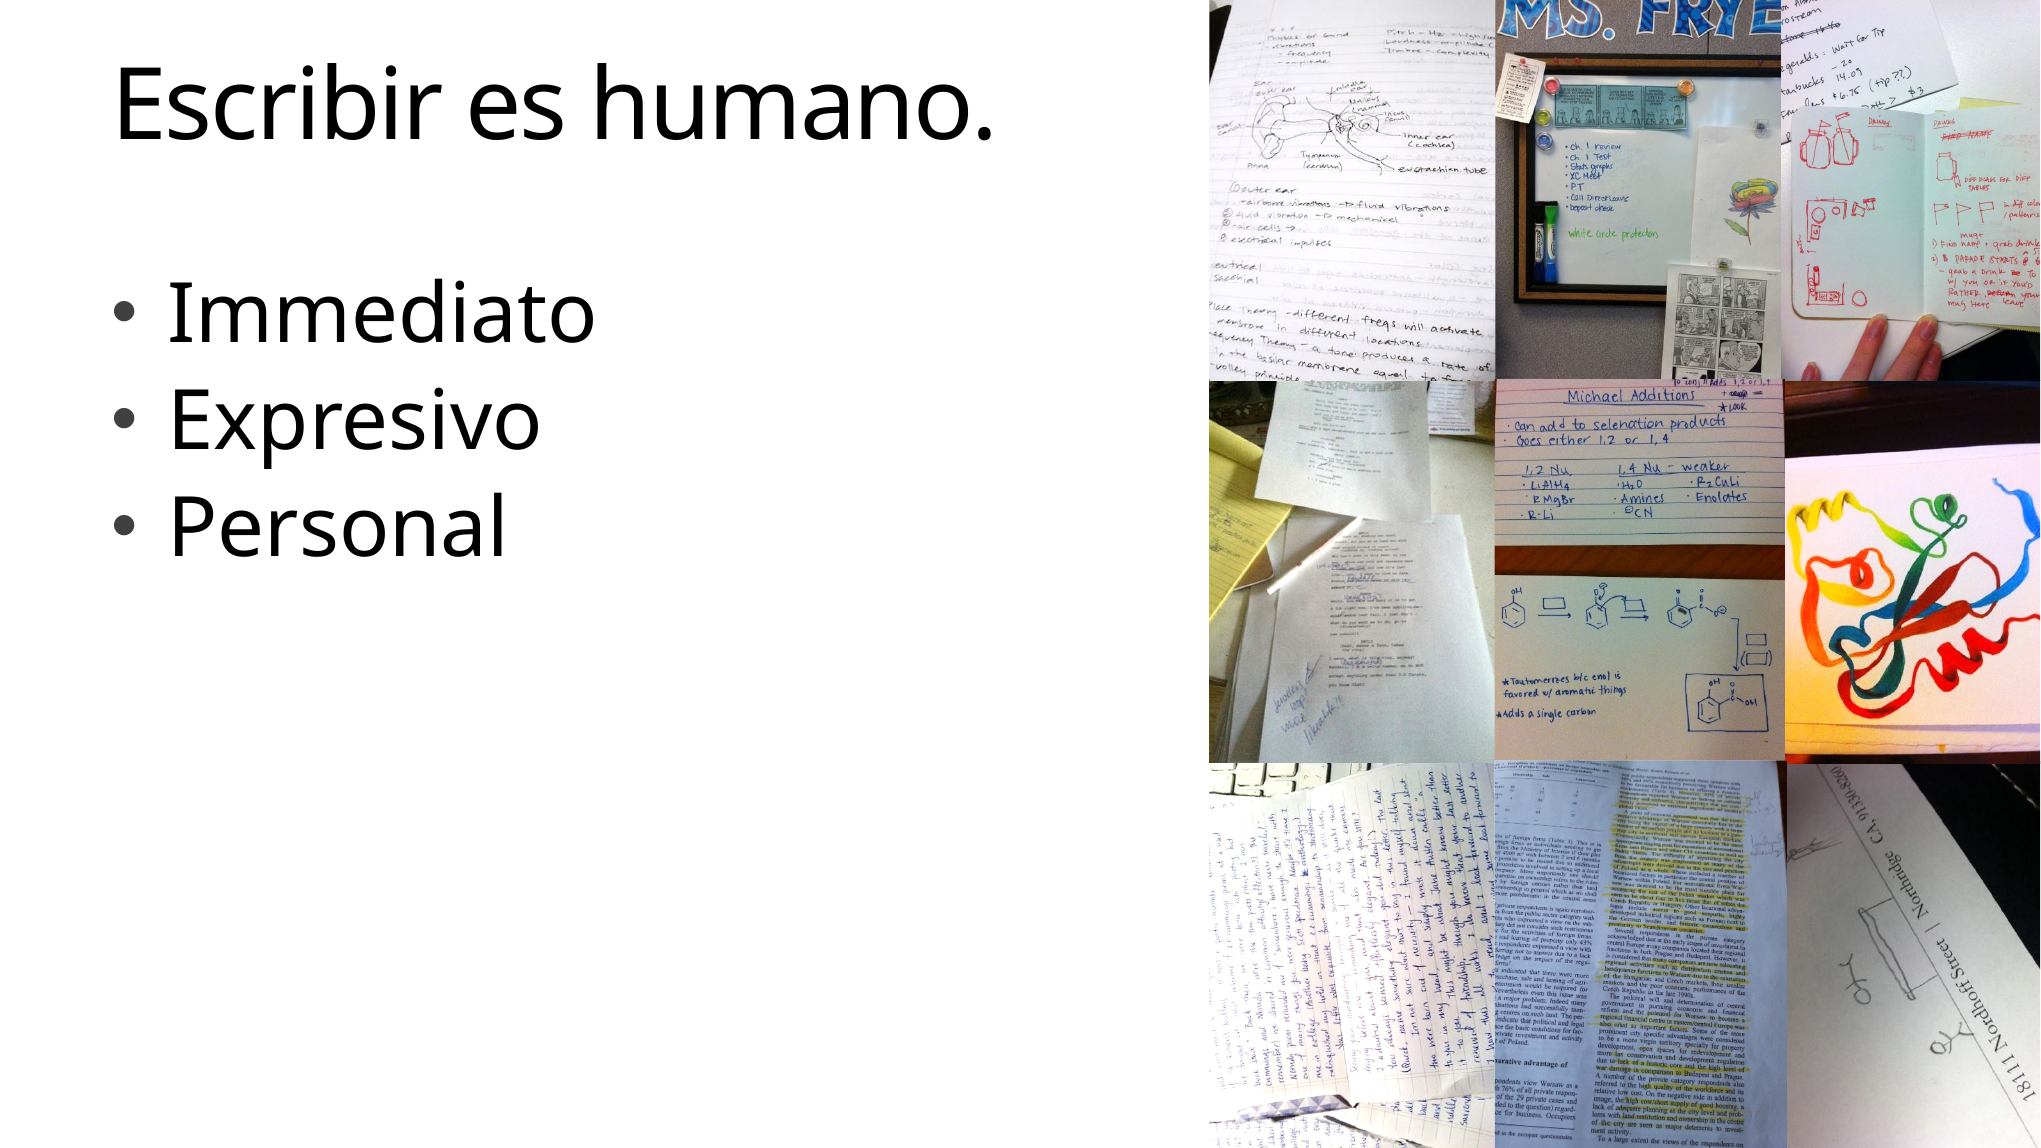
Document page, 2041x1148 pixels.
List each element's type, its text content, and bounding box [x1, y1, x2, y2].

title Escribir es humano. [87, 38, 1209, 164]
list Immediato Expresivo Personal [87, 256, 1209, 600]
picture [1209, 0, 2041, 1148]
